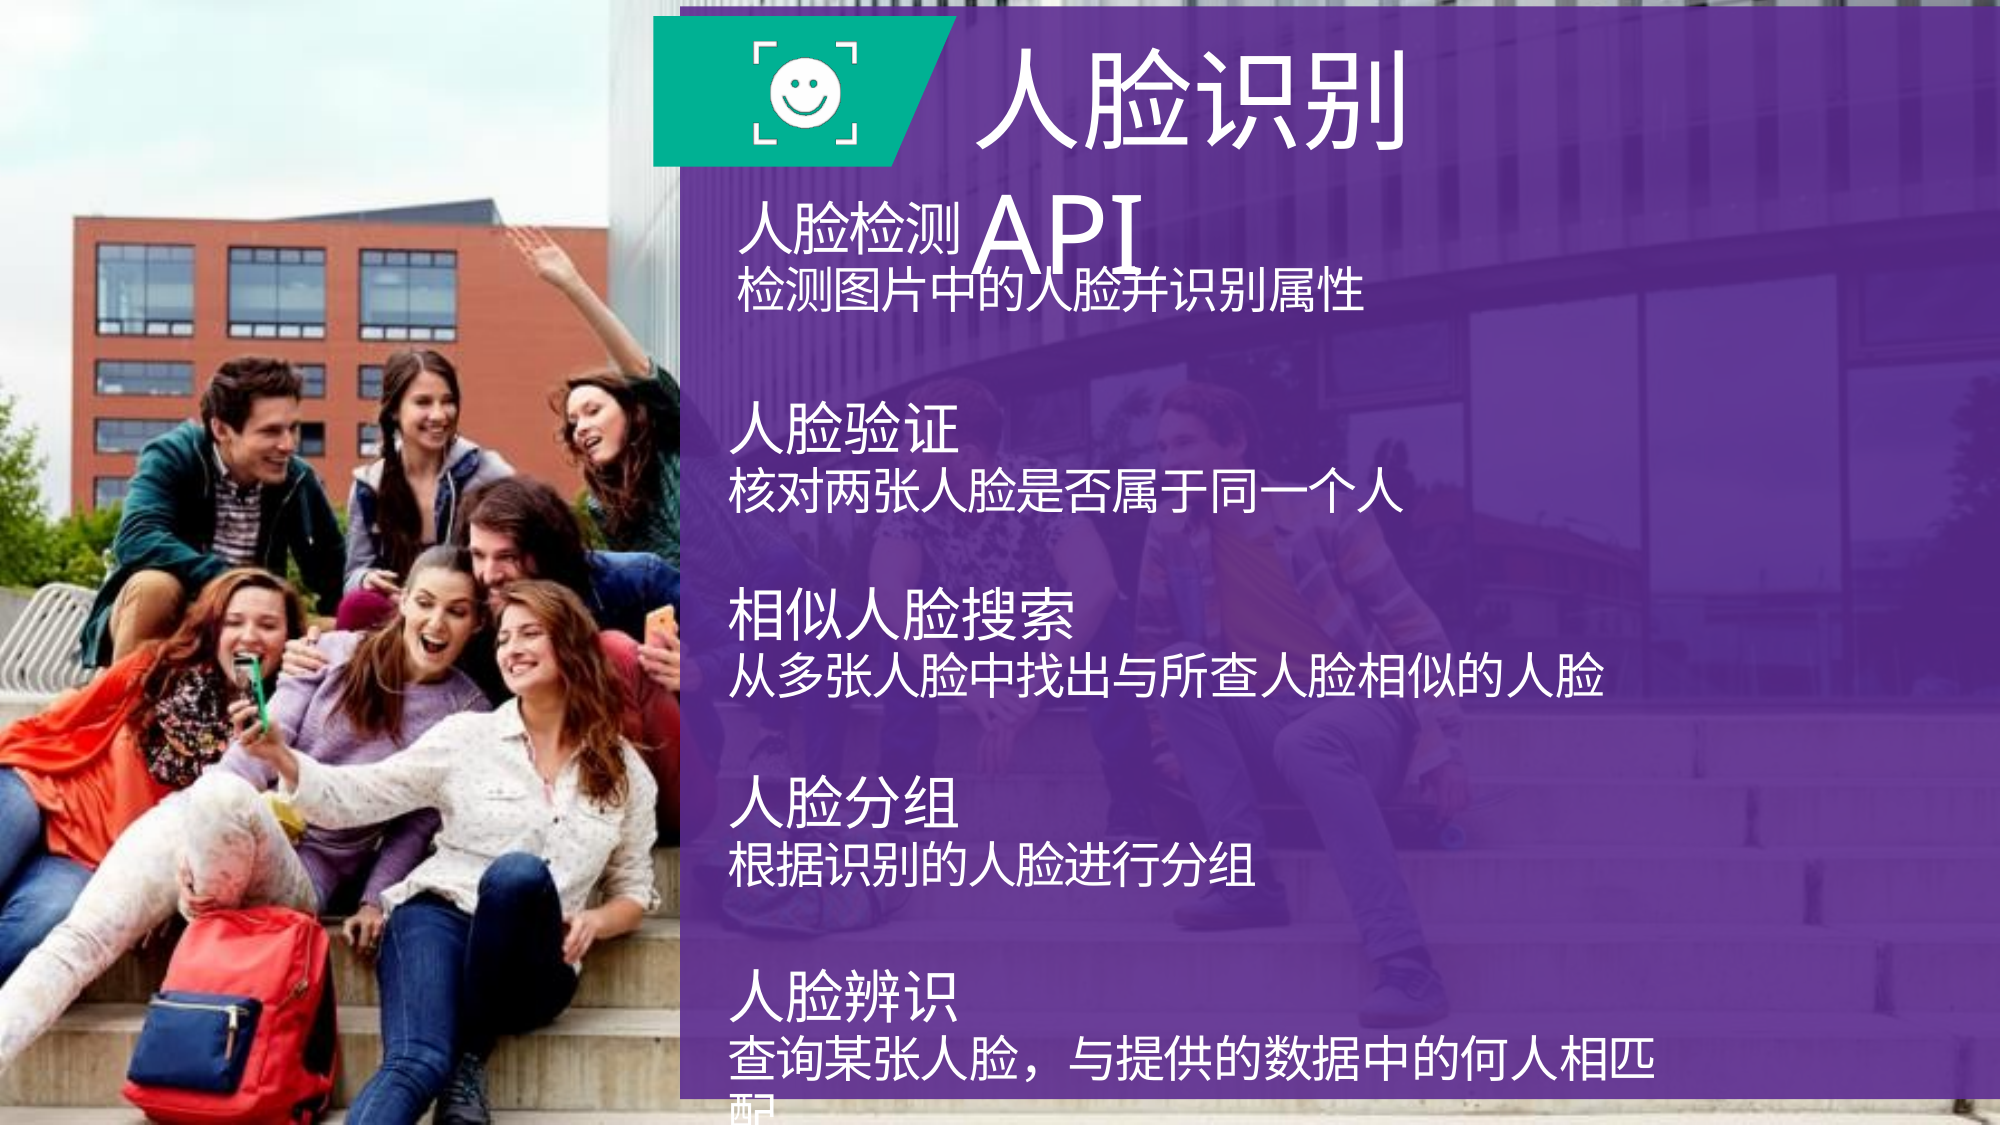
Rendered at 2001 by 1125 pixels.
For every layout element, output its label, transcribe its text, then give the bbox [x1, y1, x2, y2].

text_box [680, 6, 2000, 1100]
text_box 人脸检测 检测图片中的人脸并识别属性 人脸验证 核对两张人脸是否属于同一个人 相似人脸搜索 从多张人脸中找出与所查人脸相似的人脸 人脸分组 根据识别的人脸进行分组 人脸辨识 查询某张人脸，与提供的数据中的何人相匹配 [725, 192, 1691, 1125]
title 人脸识别 API [969, 29, 1601, 192]
text_box [745, 31, 870, 157]
text_box [0, 0, 2000, 1125]
text_box [653, 16, 957, 167]
